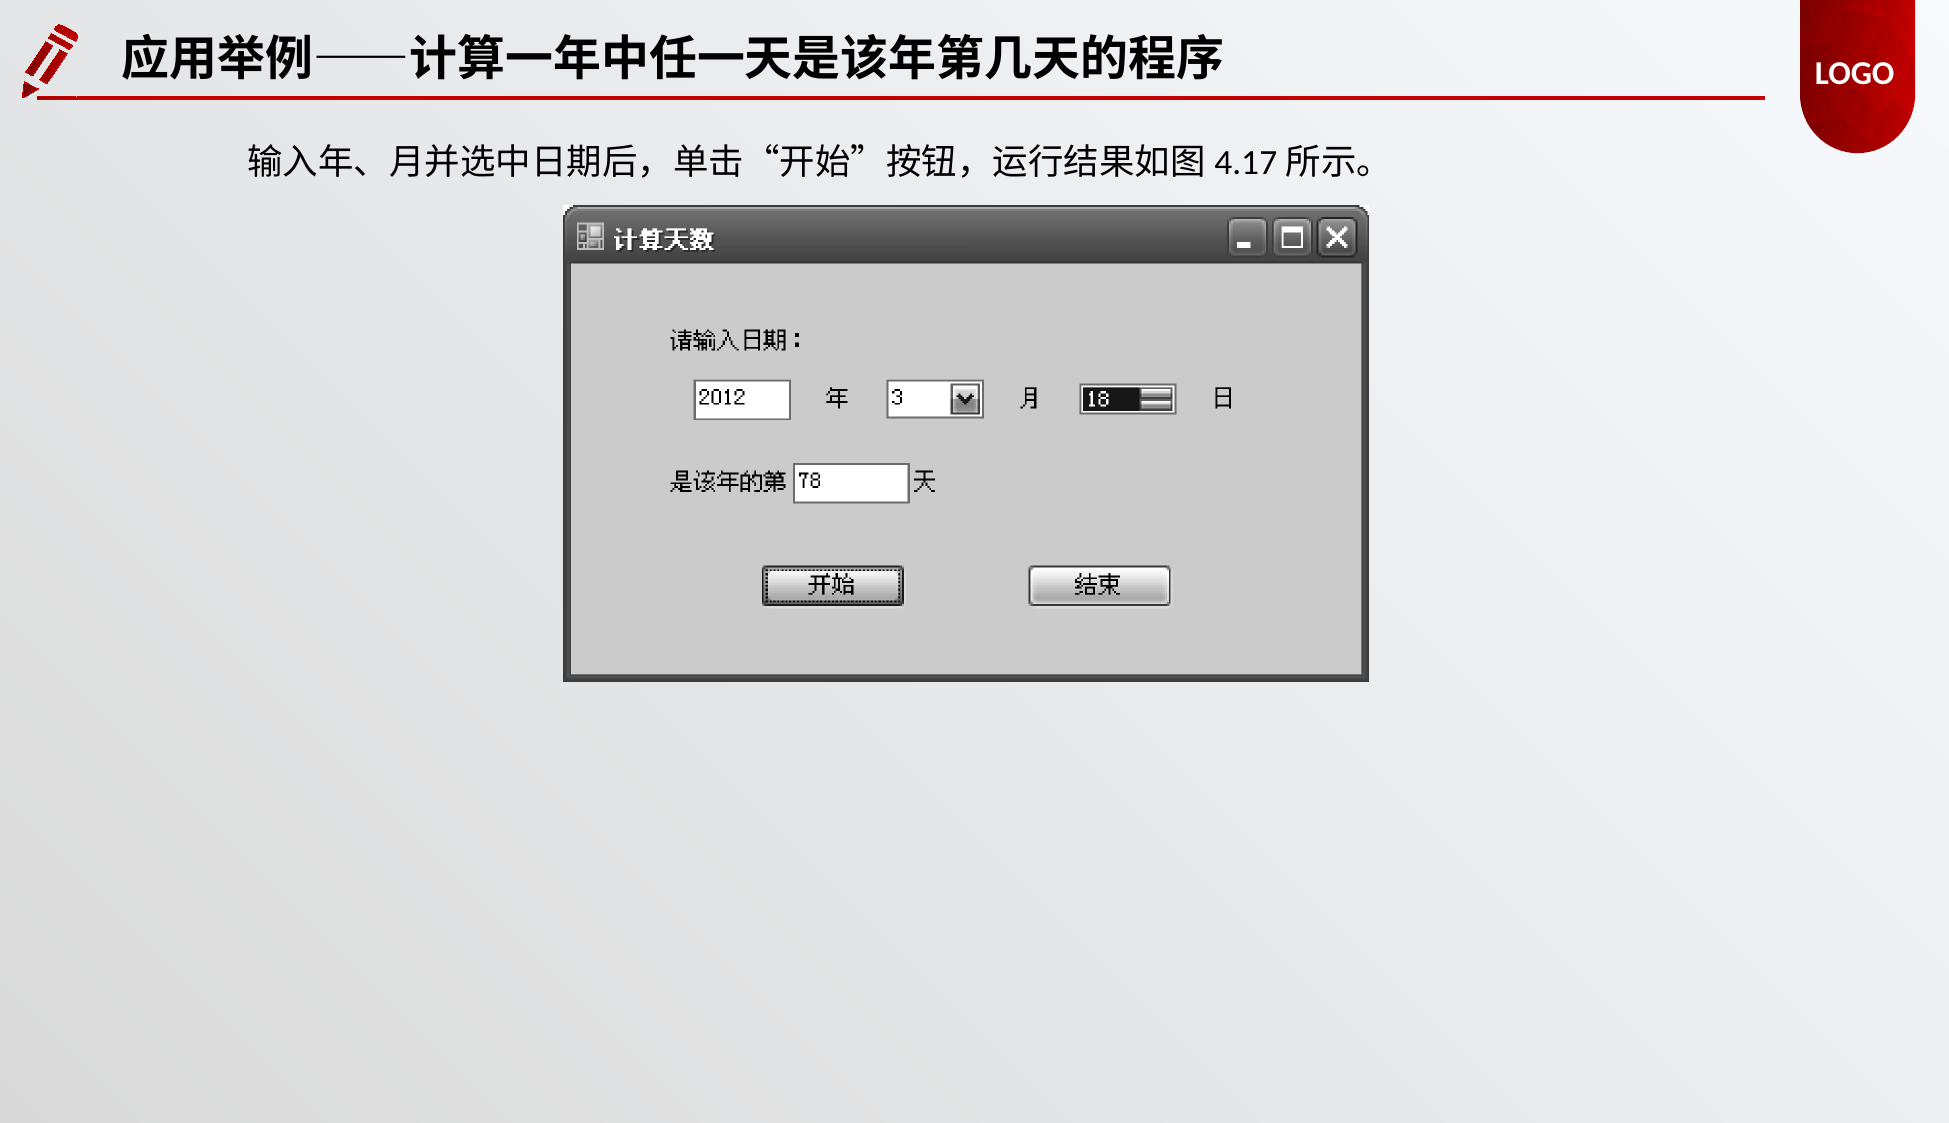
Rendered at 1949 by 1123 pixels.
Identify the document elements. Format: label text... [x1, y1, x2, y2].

picture [1800, 0, 1916, 154]
text_box 应用举例——计算一年中任一天是该年第几天的程序 [101, 17, 1293, 95]
picture [562, 205, 1369, 682]
picture [26, 42, 52, 75]
picture [22, 82, 37, 97]
picture [40, 50, 67, 83]
text_box 输入年、月并选中日期后，单击“开始”按钮，运行结果如图4.17所示。 [232, 131, 1425, 190]
picture [54, 24, 78, 41]
picture [48, 33, 73, 49]
